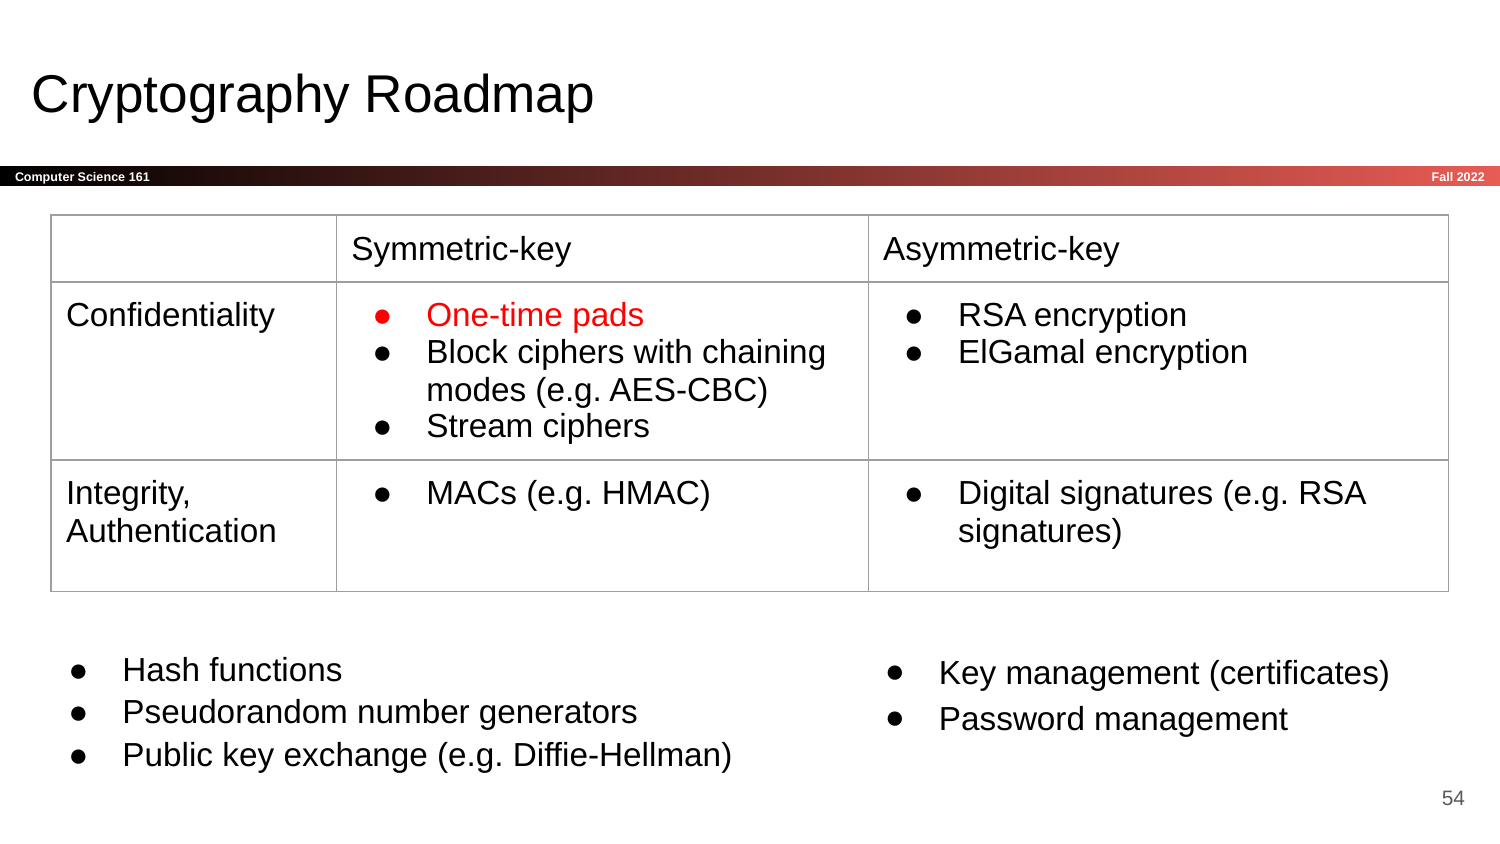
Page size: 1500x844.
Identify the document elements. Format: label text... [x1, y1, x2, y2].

table_cell One-time pads Block ciphers with chaining modes (e.g. AES-CBC) Stream ciphers [337, 283, 868, 459]
table_header Asymmetric-key [869, 216, 1448, 281]
table_cell MACs (e.g. HMAC) [337, 461, 868, 591]
slide_number 54 [1389, 764, 1480, 830]
table_cell RSA encryption ElGamal encryption [869, 283, 1448, 459]
list Hash functions Pseudorandom number generators Public key exchange (e.g. Diffie-Hellman) [32, 630, 750, 823]
table_header [52, 216, 336, 281]
table_cell Confidentiality [52, 283, 336, 459]
table_header Symmetric-key [337, 216, 868, 281]
table_cell Digital signatures (e.g. RSA signatures) [869, 461, 1448, 591]
table_cell Integrity, Authentication [52, 461, 336, 591]
text_box Key management (certificates) Password management [848, 630, 1415, 753]
title Cryptography Roadmap [16, 44, 1415, 139]
